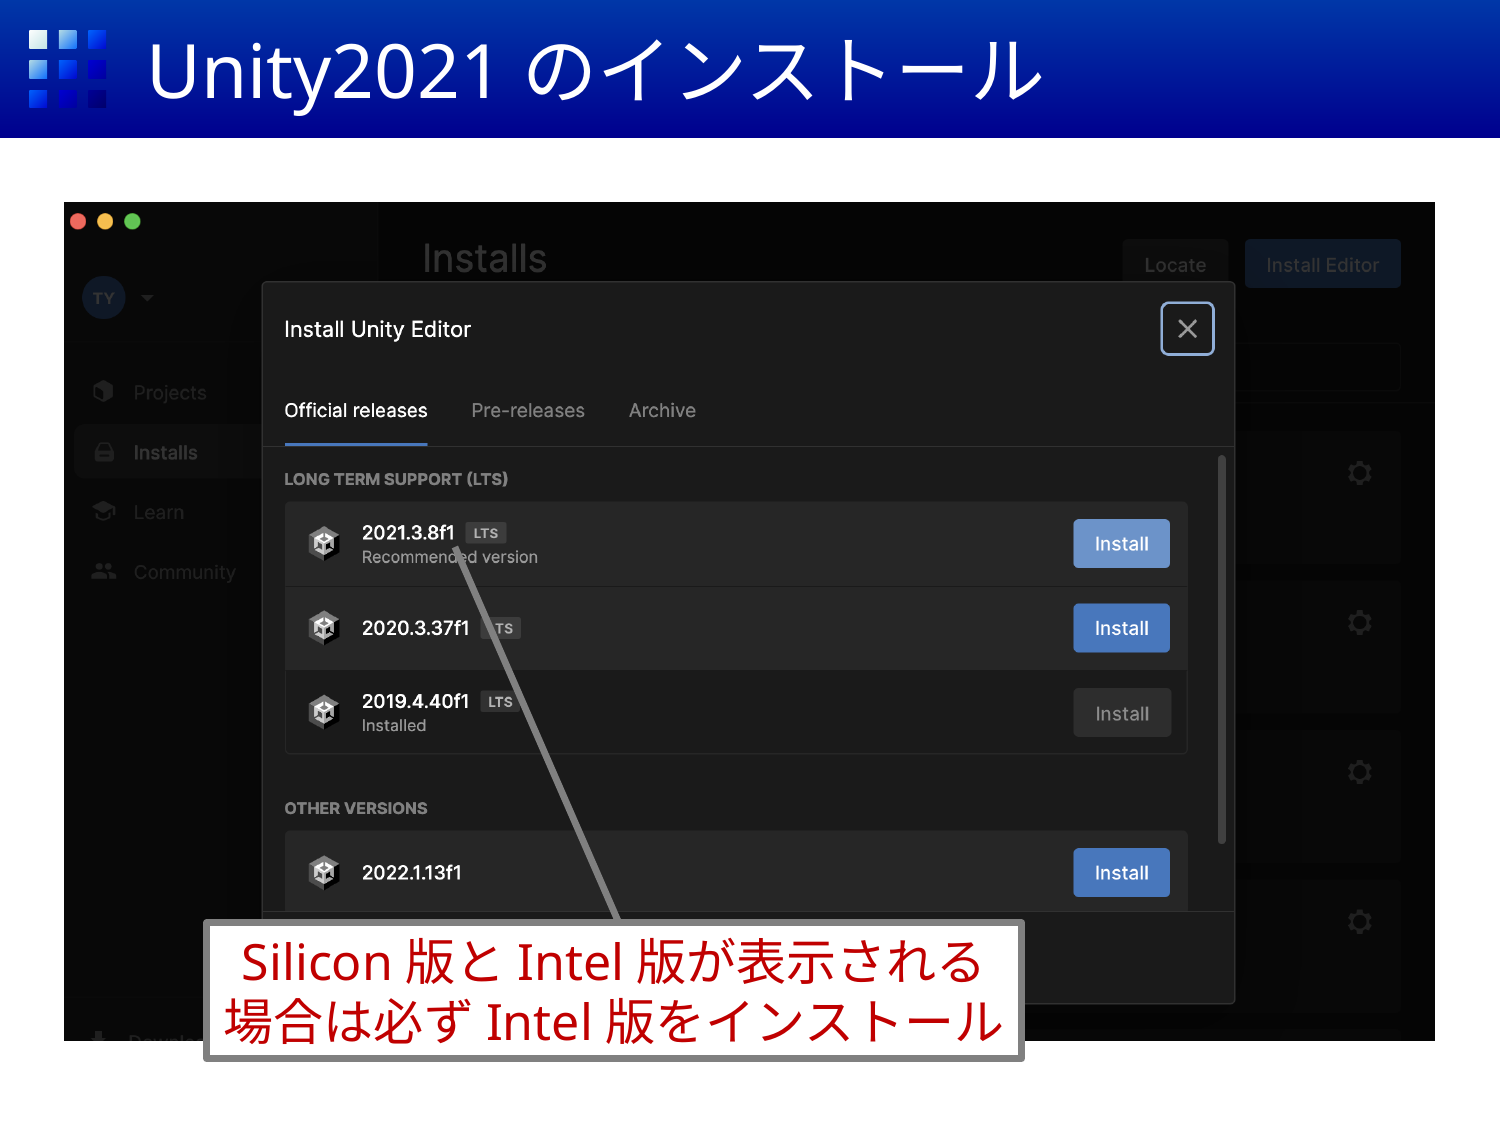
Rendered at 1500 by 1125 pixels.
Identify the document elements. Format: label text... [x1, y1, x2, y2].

text_box Silicon版とIntel版が表示される 場合は必ずIntel版をインストール [204, 1049, 1024, 1061]
title Unity2021のインストール [131, 21, 1455, 116]
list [64, 201, 1436, 1042]
